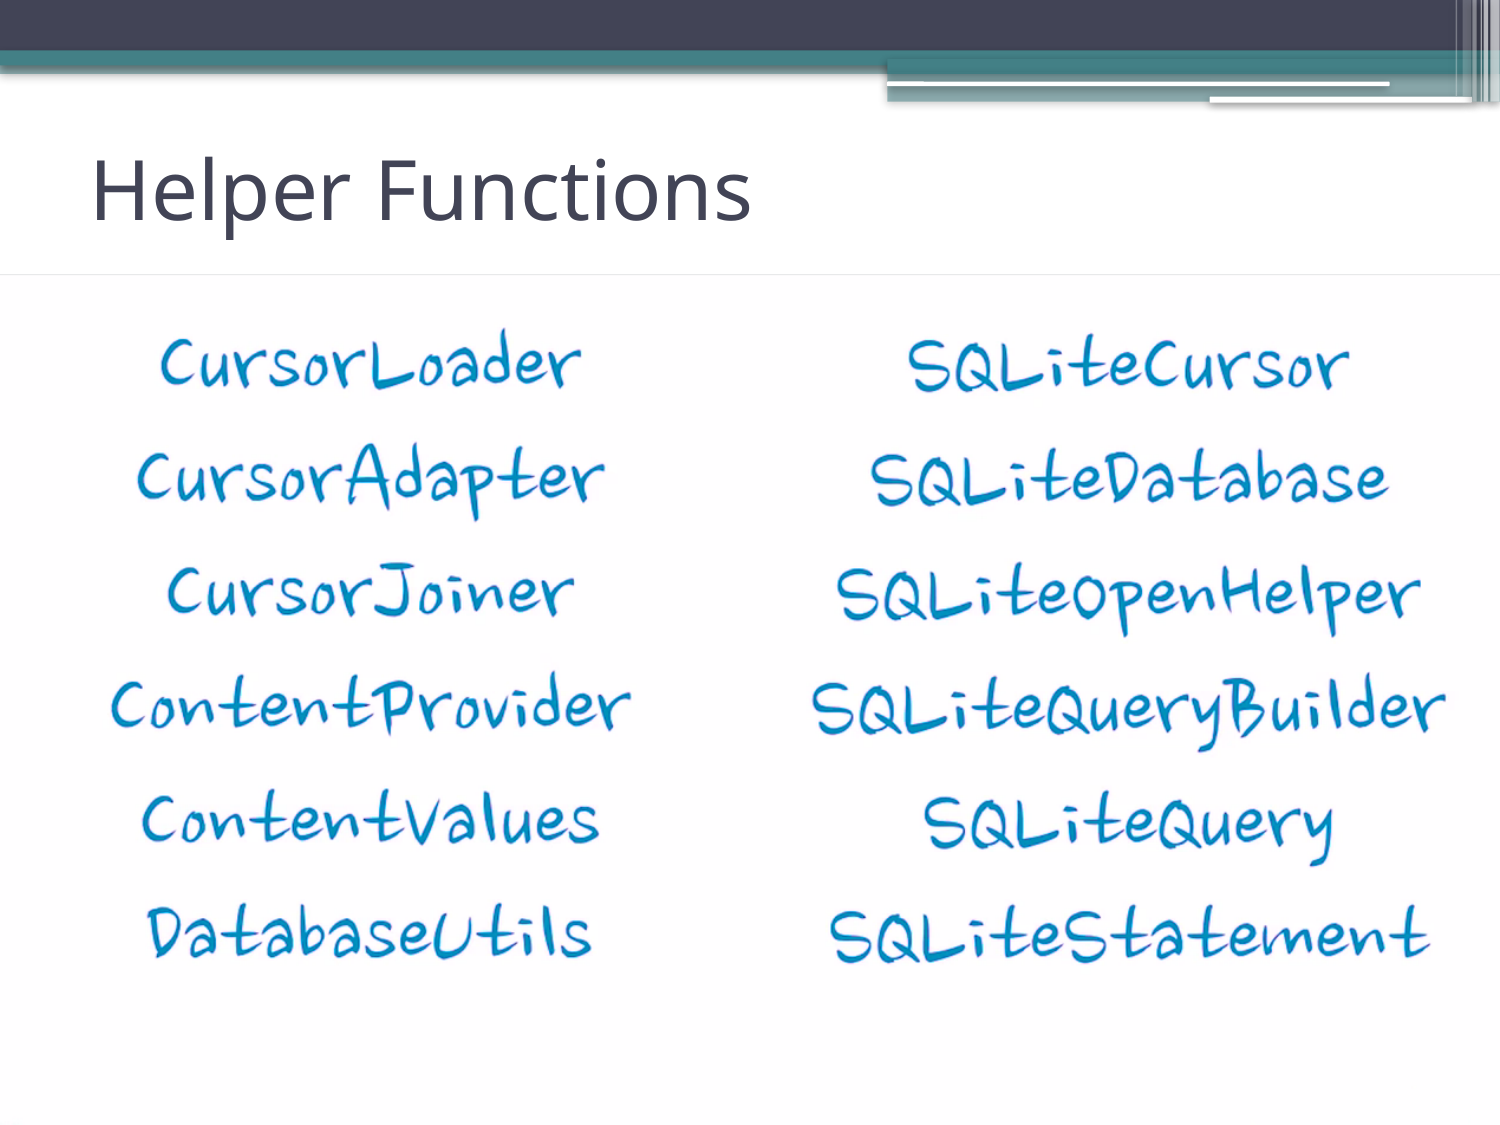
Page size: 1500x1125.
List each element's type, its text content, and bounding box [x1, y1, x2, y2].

title Helper Functions [75, 99, 1425, 272]
picture [0, 274, 1500, 1125]
